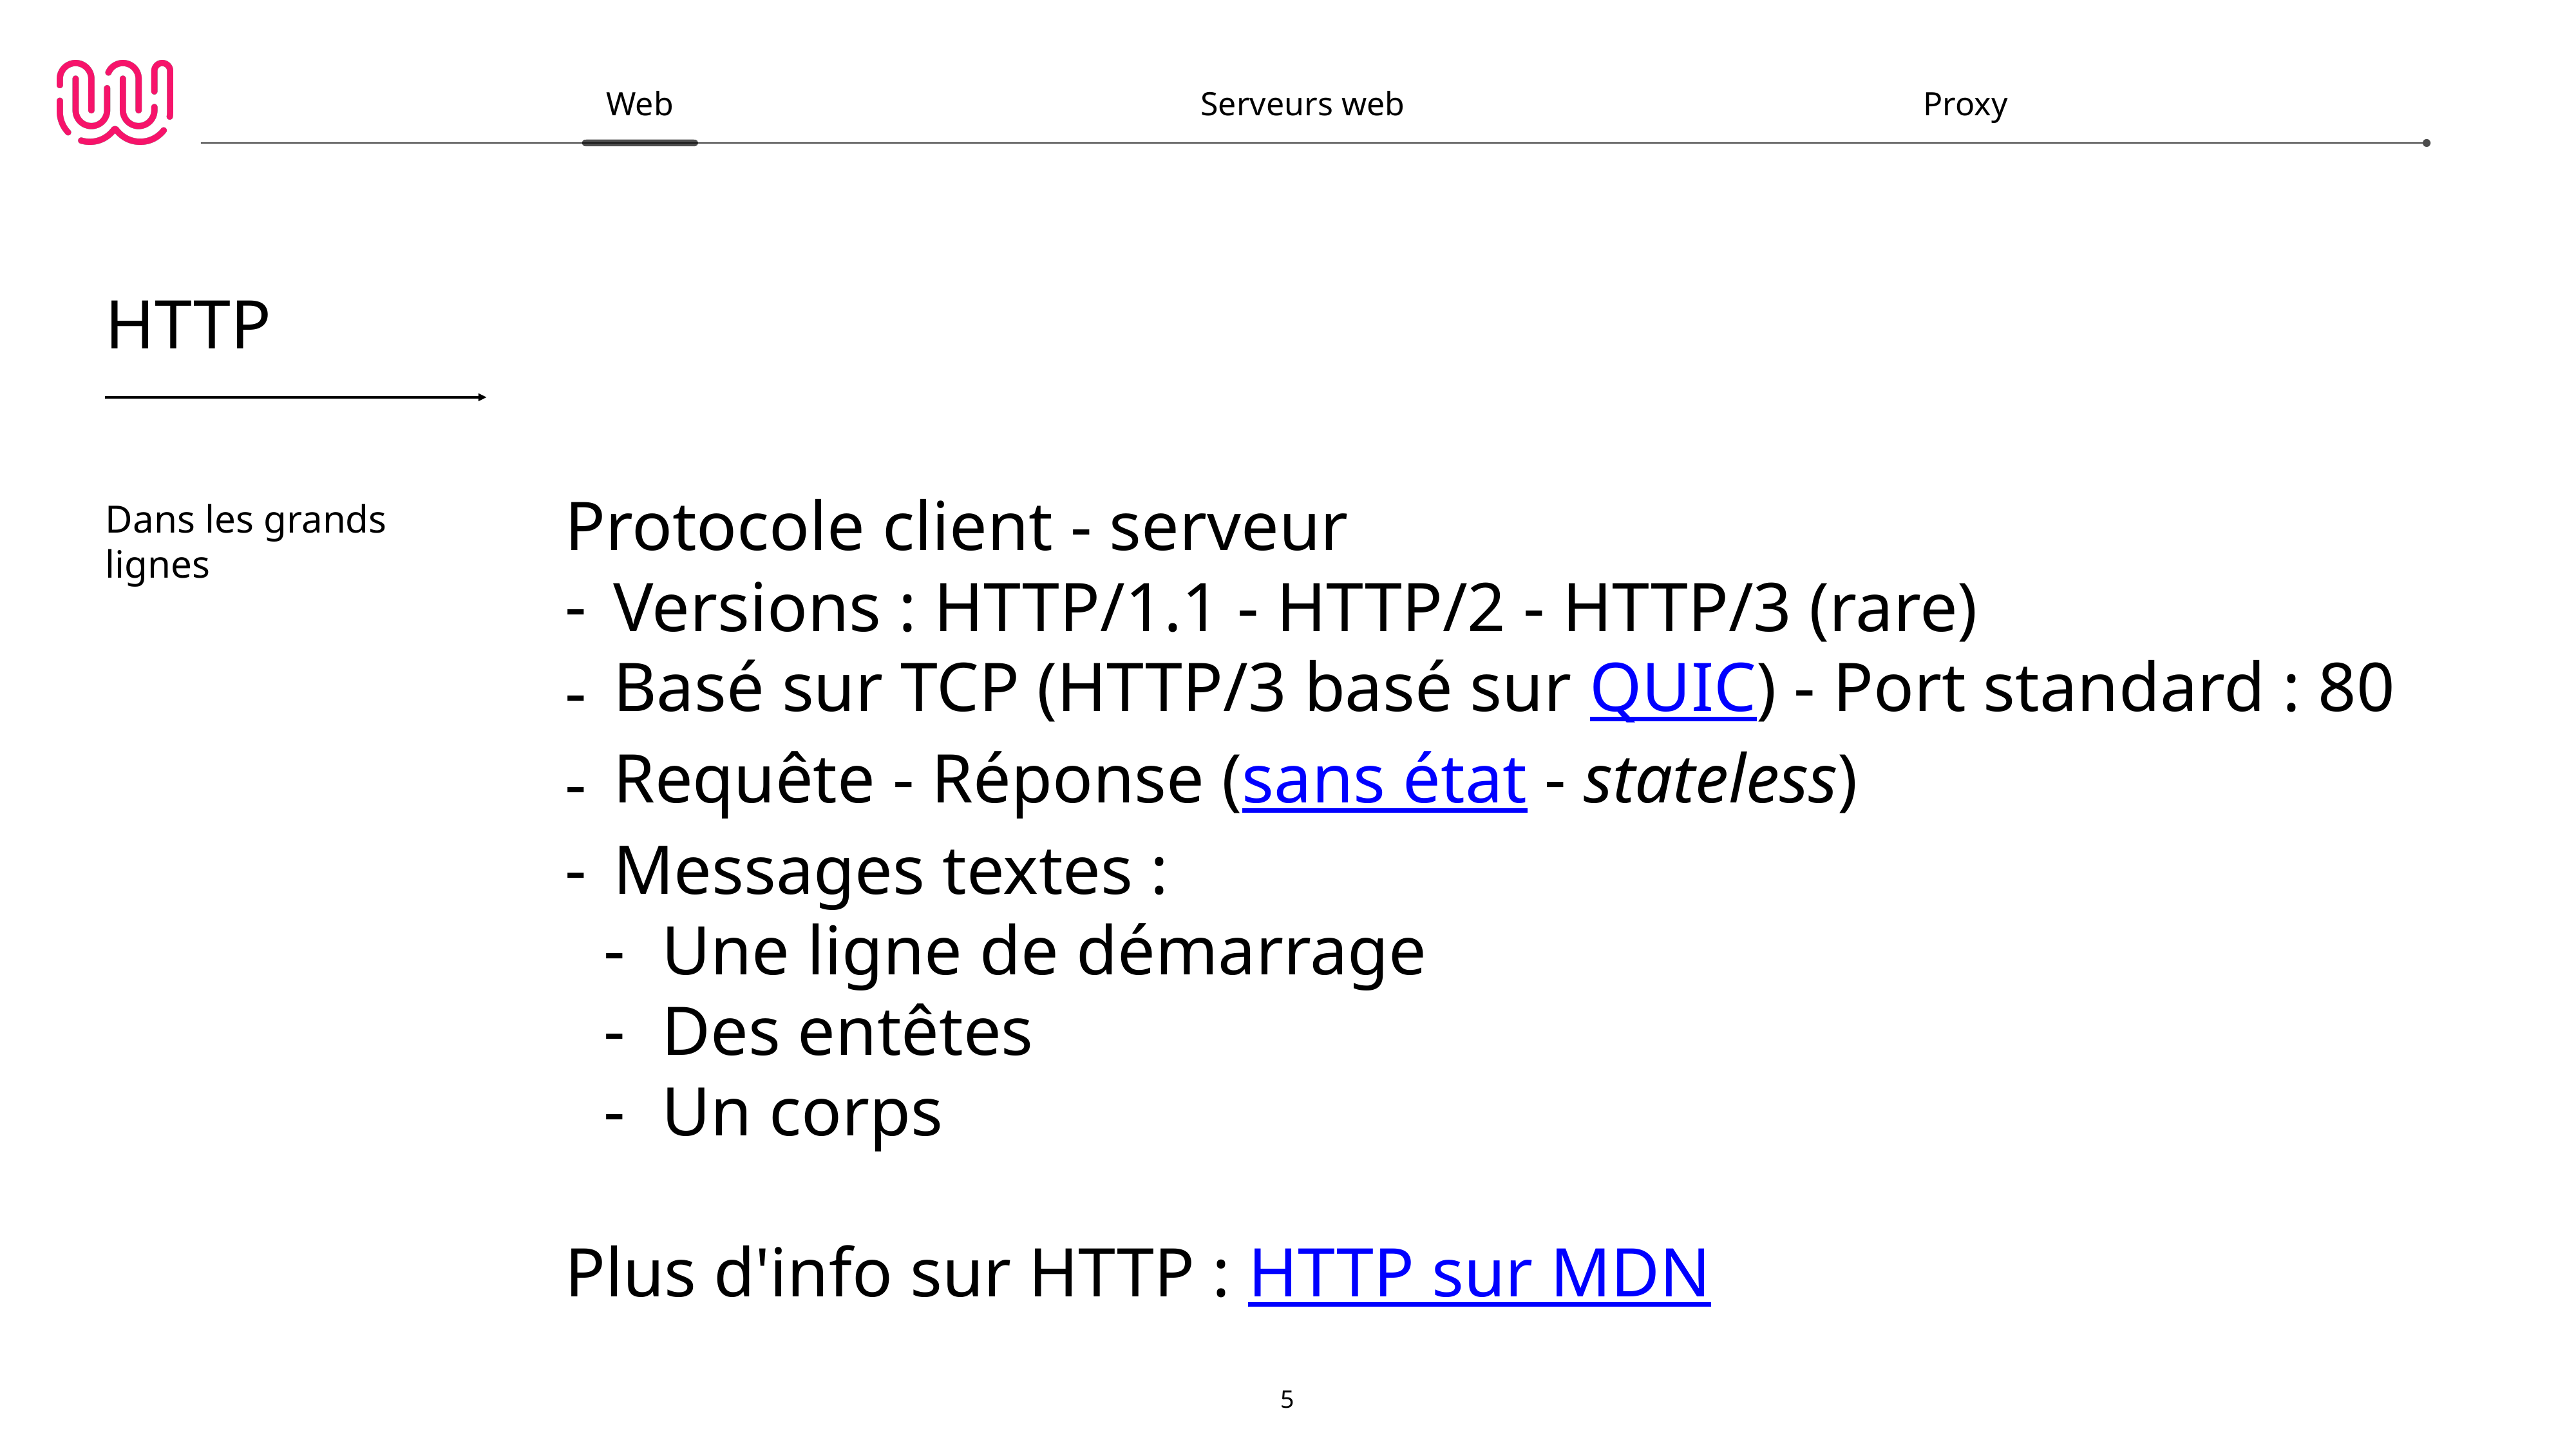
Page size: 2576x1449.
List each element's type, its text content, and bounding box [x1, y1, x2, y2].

text_box Web [437, 78, 843, 128]
text_box Dans les grands lignes [100, 489, 471, 591]
text_box HTTP [100, 276, 1180, 368]
text_box Serveurs web [1100, 78, 1506, 128]
text_box [582, 139, 698, 142]
picture [57, 60, 173, 146]
text_box [582, 144, 698, 147]
text_box Protocole client - serveur Versions : HTTP/1.1 - HTTP/2 - HTTP/3 (rare) Basé sur TCP (HTTP/3 basé sur QUIC) - Port standard : 80 Requête - Réponse (sans état - stateless) Messages textes : Une ligne de démarrage Des entêtes Un corps Plus d'info sur HTTP : HTTP sur MDN [555, 410, 2427, 1395]
slide_number ‹#› [1267, 571, 1307, 1423]
text_box Proxy [1763, 78, 2168, 128]
